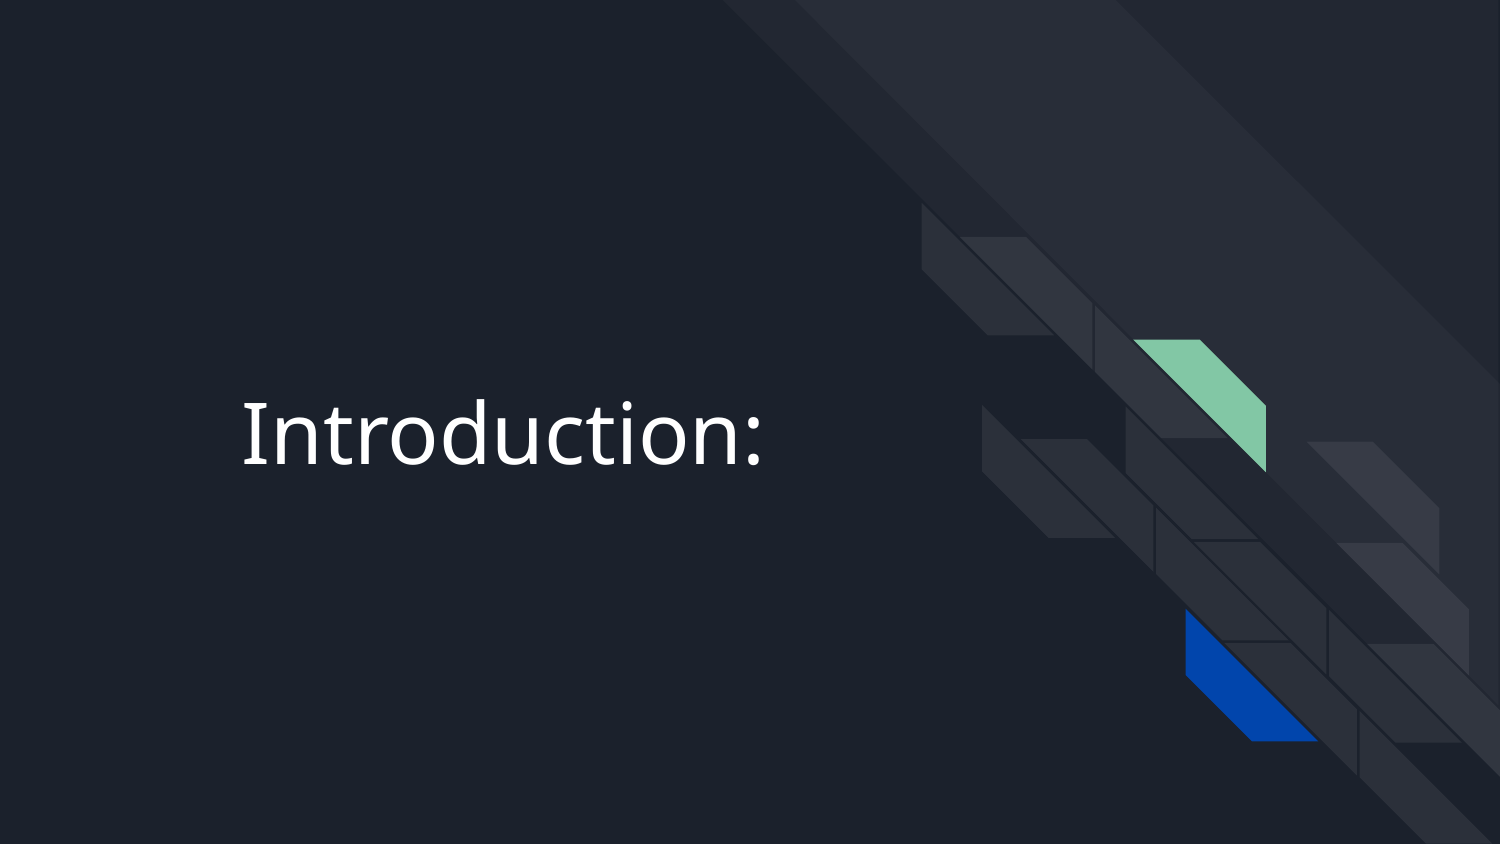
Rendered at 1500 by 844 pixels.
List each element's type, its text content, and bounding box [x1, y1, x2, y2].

title Introduction: [135, 336, 888, 526]
